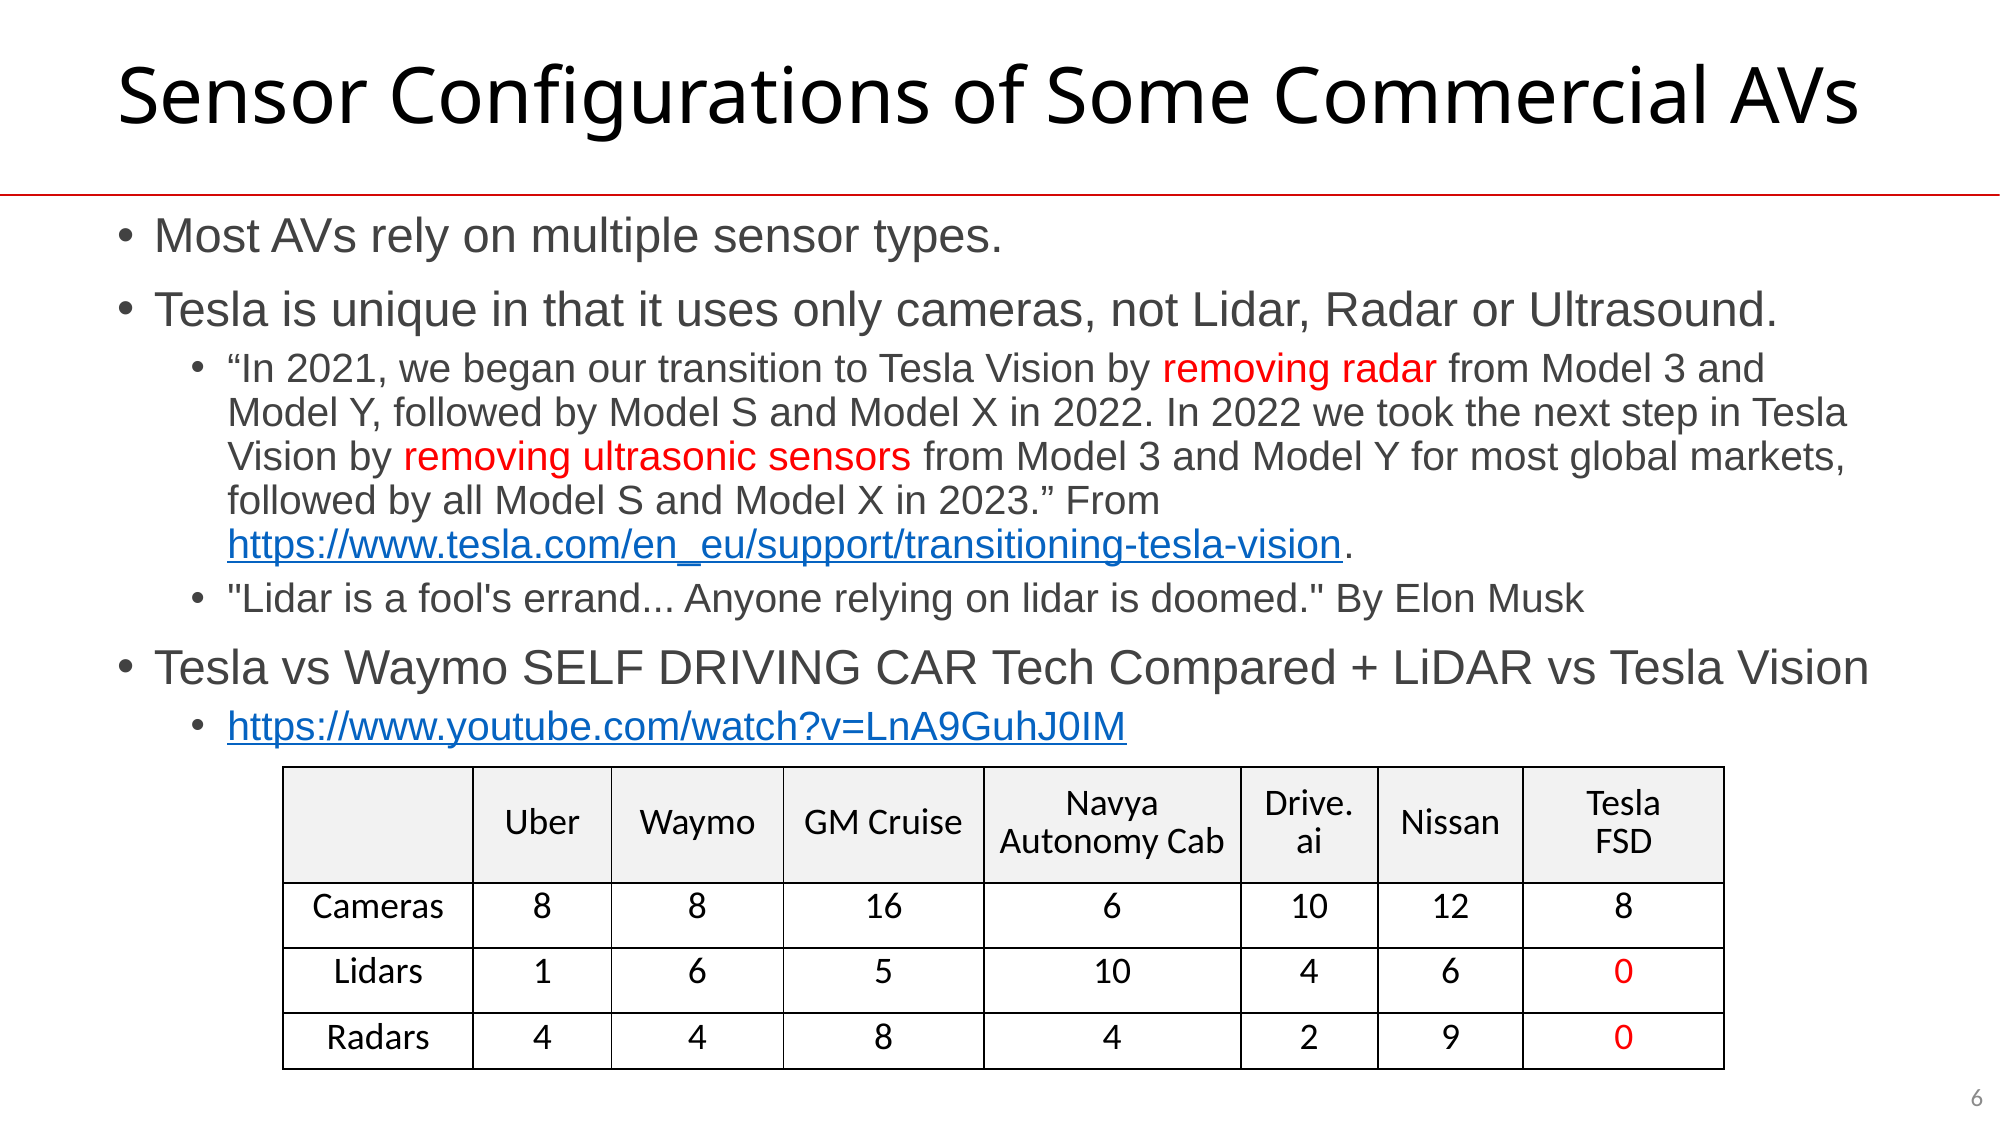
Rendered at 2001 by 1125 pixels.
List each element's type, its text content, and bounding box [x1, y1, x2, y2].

table_header Navya Autonomy Cab [985, 768, 1240, 882]
table_cell 1 [474, 949, 611, 1012]
table_cell 8 [784, 1014, 983, 1068]
table_cell Lidars [284, 949, 472, 1012]
table_cell 0 [1524, 949, 1723, 1012]
table_cell 4 [1242, 949, 1377, 1012]
table_cell 5 [784, 949, 983, 1012]
table_cell 6 [1379, 949, 1522, 1012]
table_cell 8 [1524, 884, 1723, 947]
table_cell 4 [612, 1014, 783, 1068]
title Sensor Configurations of Some Commercial AVs [102, 10, 1899, 186]
table_header Drive.ai [1242, 768, 1377, 882]
table_header Waymo [612, 768, 783, 882]
table_cell 2 [1242, 1014, 1377, 1068]
table_cell 4 [985, 1014, 1240, 1068]
table_cell 8 [612, 884, 783, 947]
table_cell Cameras [284, 884, 472, 947]
table_cell Radars [284, 1014, 472, 1068]
table_cell 10 [985, 949, 1240, 1012]
table_cell 4 [474, 1014, 611, 1068]
table_cell 10 [1242, 884, 1377, 947]
table_cell 16 [784, 884, 983, 947]
table_header Uber [474, 768, 611, 882]
table_cell 6 [612, 949, 783, 1012]
slide_number 6 [1548, 1066, 1999, 1125]
list Most AVs rely on multiple sensor types. Tesla is unique in that it uses only cameras, not Lidar, Radar or Ultrasound. “In 2021, we began our transition to Tesla Vision by removing radar from Model 3 and Model Y, followed by Model S and Model X in 2022. In 2022 we took the next step in Tesla Vision by removing ultrasonic sensors from Model 3 and Model Y for most global markets, followed by all Model S and Model X in 2023.” From https://www.tesla.com/en_eu/support/transitioning-tesla-vision. "Lidar is a fool's errand... Anyone relying on lidar is doomed." By Elon Musk Tesla vs Waymo SELF DRIVING CAR Tech Compared + LiDAR vs Tesla Vision https://www.youtube.com/watch?v=LnA9GuhJ0IM [102, 203, 1899, 768]
table_cell 9 [1379, 1014, 1522, 1068]
table_header [284, 768, 472, 882]
table_header Nissan [1379, 768, 1522, 882]
table_header GM Cruise [784, 768, 983, 882]
table_cell 12 [1379, 884, 1522, 947]
table_cell 0 [1524, 1014, 1723, 1068]
table_header Tesla FSD [1524, 768, 1723, 882]
table_cell 6 [985, 884, 1240, 947]
table_cell 8 [474, 884, 611, 947]
